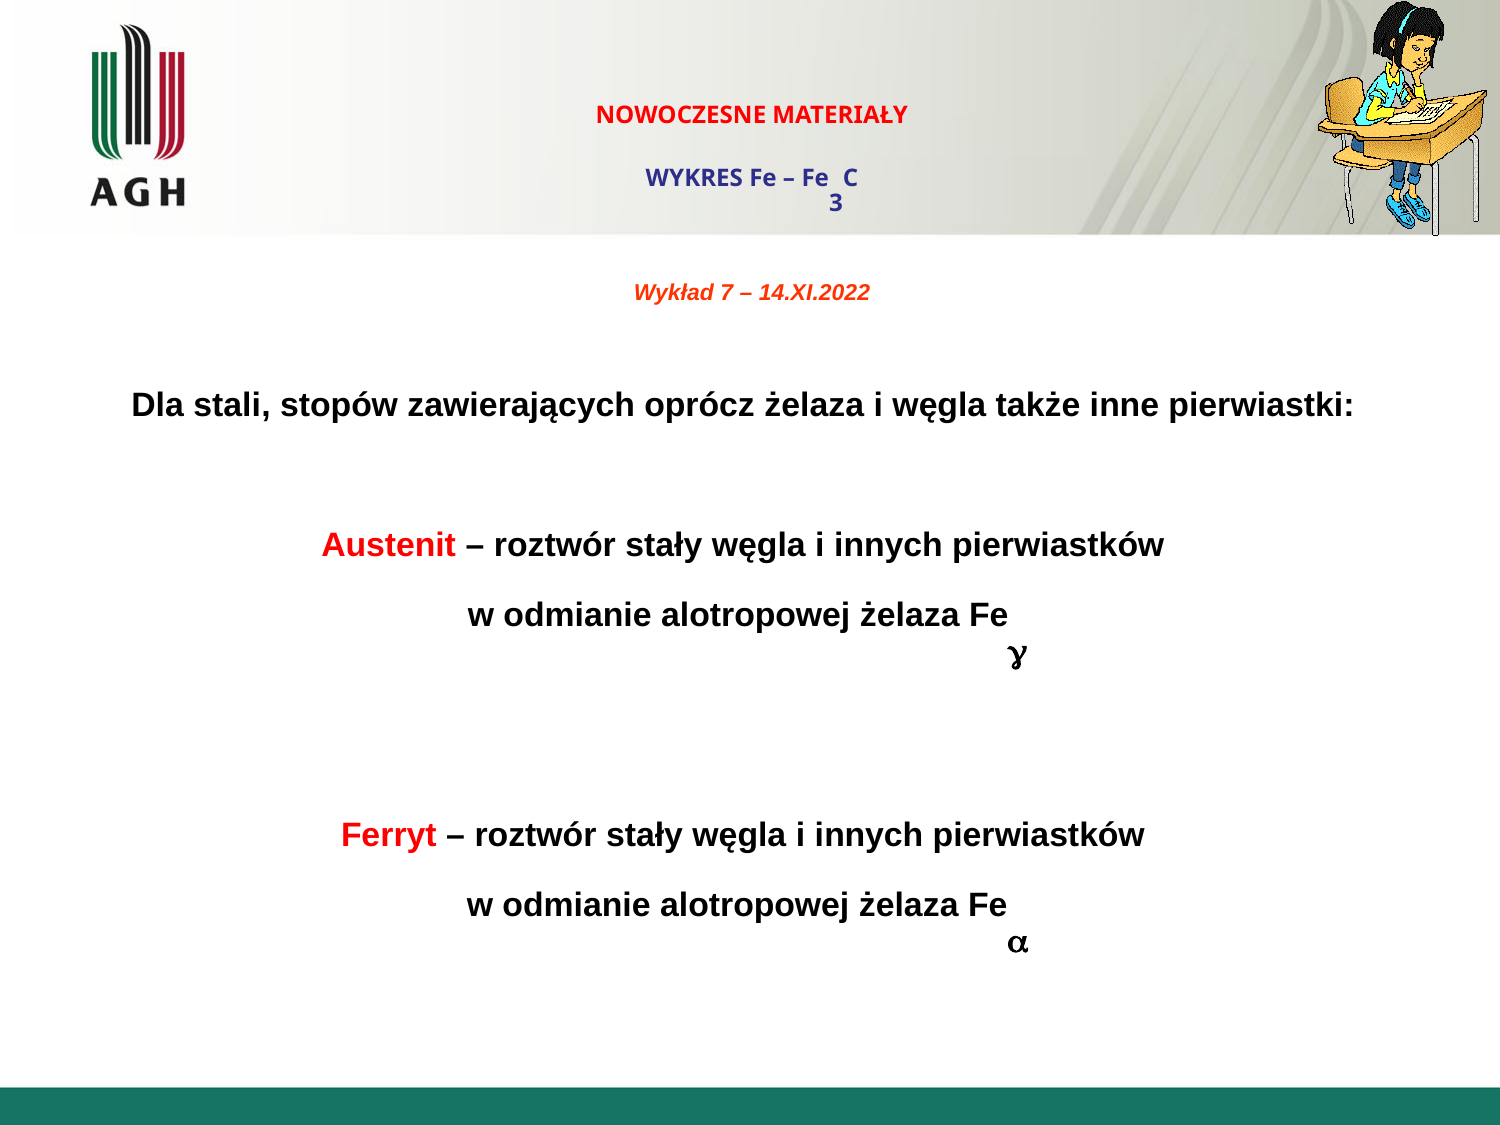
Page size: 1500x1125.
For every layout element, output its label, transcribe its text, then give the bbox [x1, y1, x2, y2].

picture [0, 0, 1500, 267]
picture [0, 330, 1500, 1125]
text_box NOWOCZESNE MATERIAŁY [114, 78, 1311, 166]
text_box WYKRES Fe – Fe3C [114, 166, 1311, 232]
text_box Dla stali, stopów zawierających oprócz żelaza i węgla także inne pierwiastki: Austenit – roztwór stały węgla i innych pierwiastków w odmianie alotropowej żelaza Feg Ferryt – roztwór stały węgla i innych pierwiastków w odmianie alotropowej żelaza Fea [0, 372, 1498, 1106]
text_box Wykład 7 – 14.XI.2022 [0, 267, 1500, 330]
